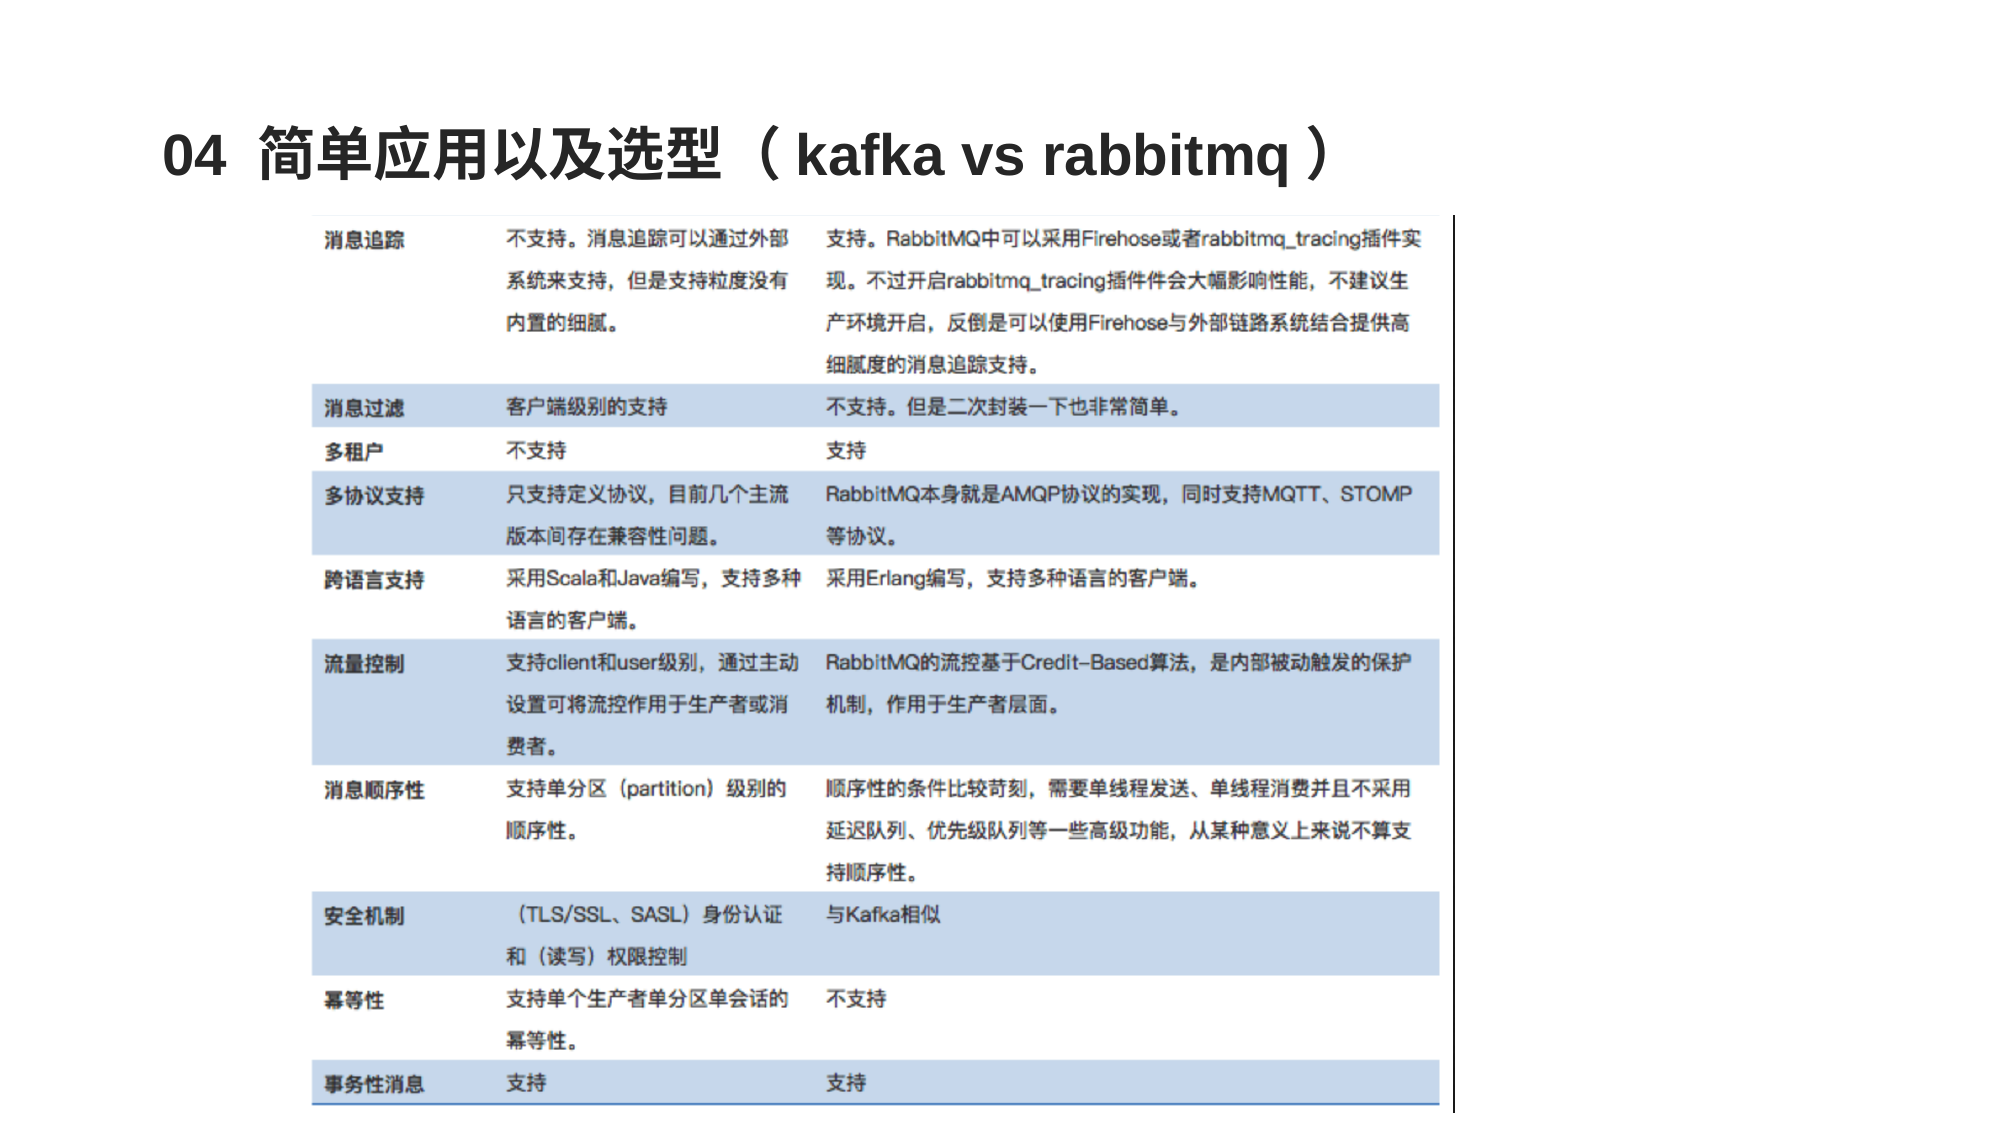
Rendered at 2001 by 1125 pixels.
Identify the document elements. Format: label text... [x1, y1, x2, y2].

picture [304, 215, 1455, 1113]
text_box 04 简单应用以及选型（kafka vs rabbitmq） [147, 95, 1859, 227]
